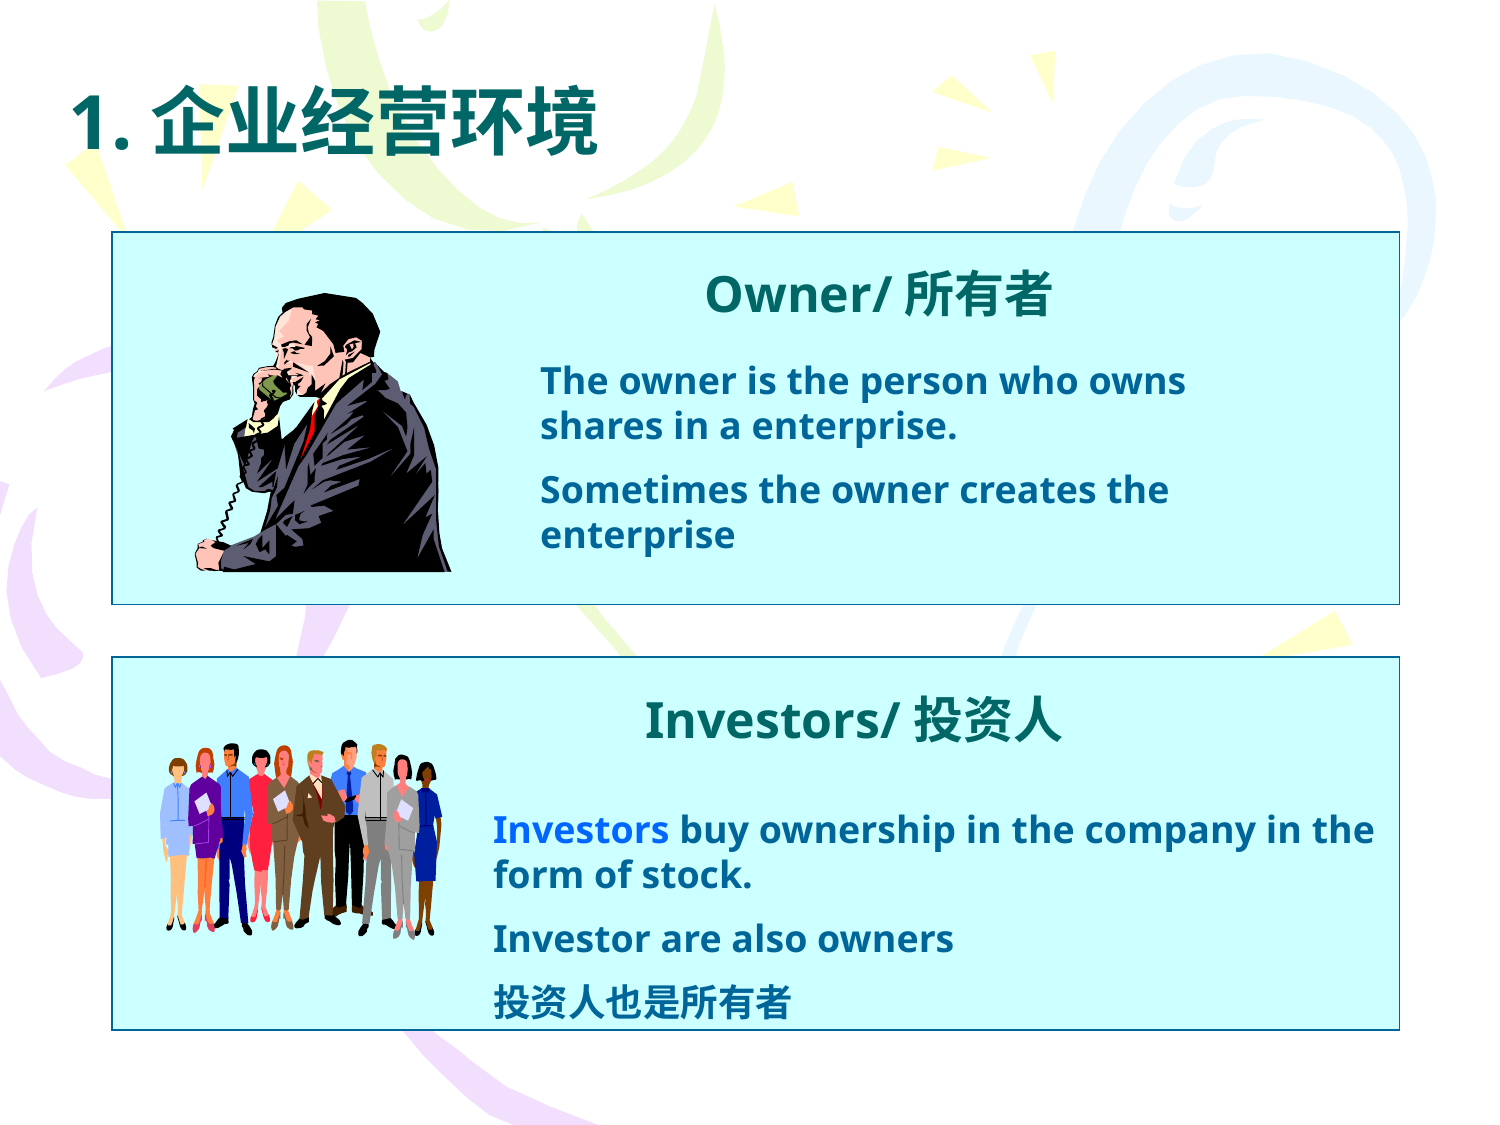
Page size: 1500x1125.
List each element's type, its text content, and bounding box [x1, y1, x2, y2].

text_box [111, 231, 1400, 605]
slide_number [1074, 1023, 1426, 1100]
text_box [111, 656, 1400, 1042]
title 1.企业经营环境 [52, 54, 1442, 174]
